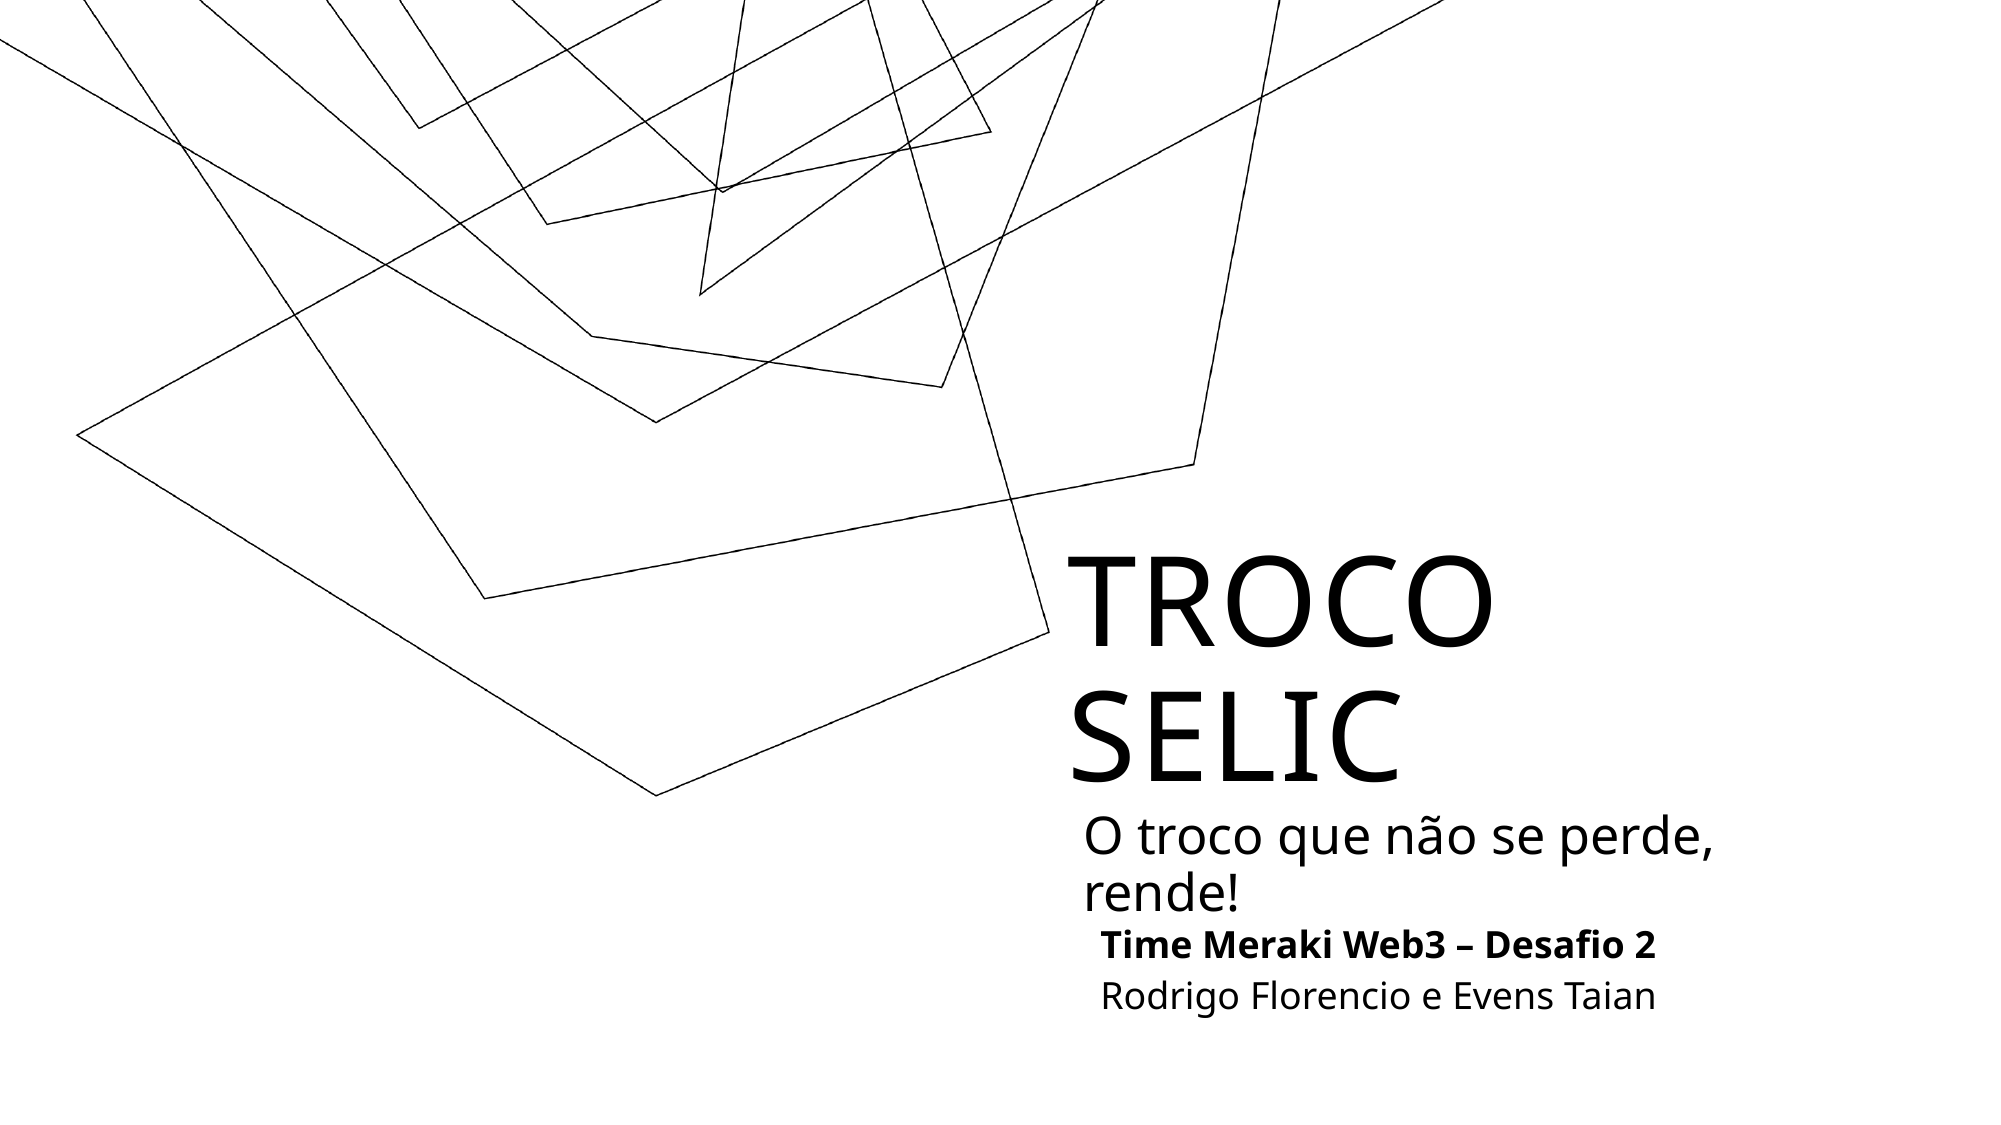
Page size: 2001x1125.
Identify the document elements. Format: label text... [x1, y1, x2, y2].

subtitle O troco que não se perde, rende! [1068, 802, 1879, 868]
text_box Rodrigo Florencio e Evens Taian [1085, 969, 1896, 1035]
text_box Time Meraki Web3 – Desafio 2 [1085, 918, 1896, 969]
title Troco selic [1052, 632, 1864, 817]
picture [0, 0, 1557, 830]
